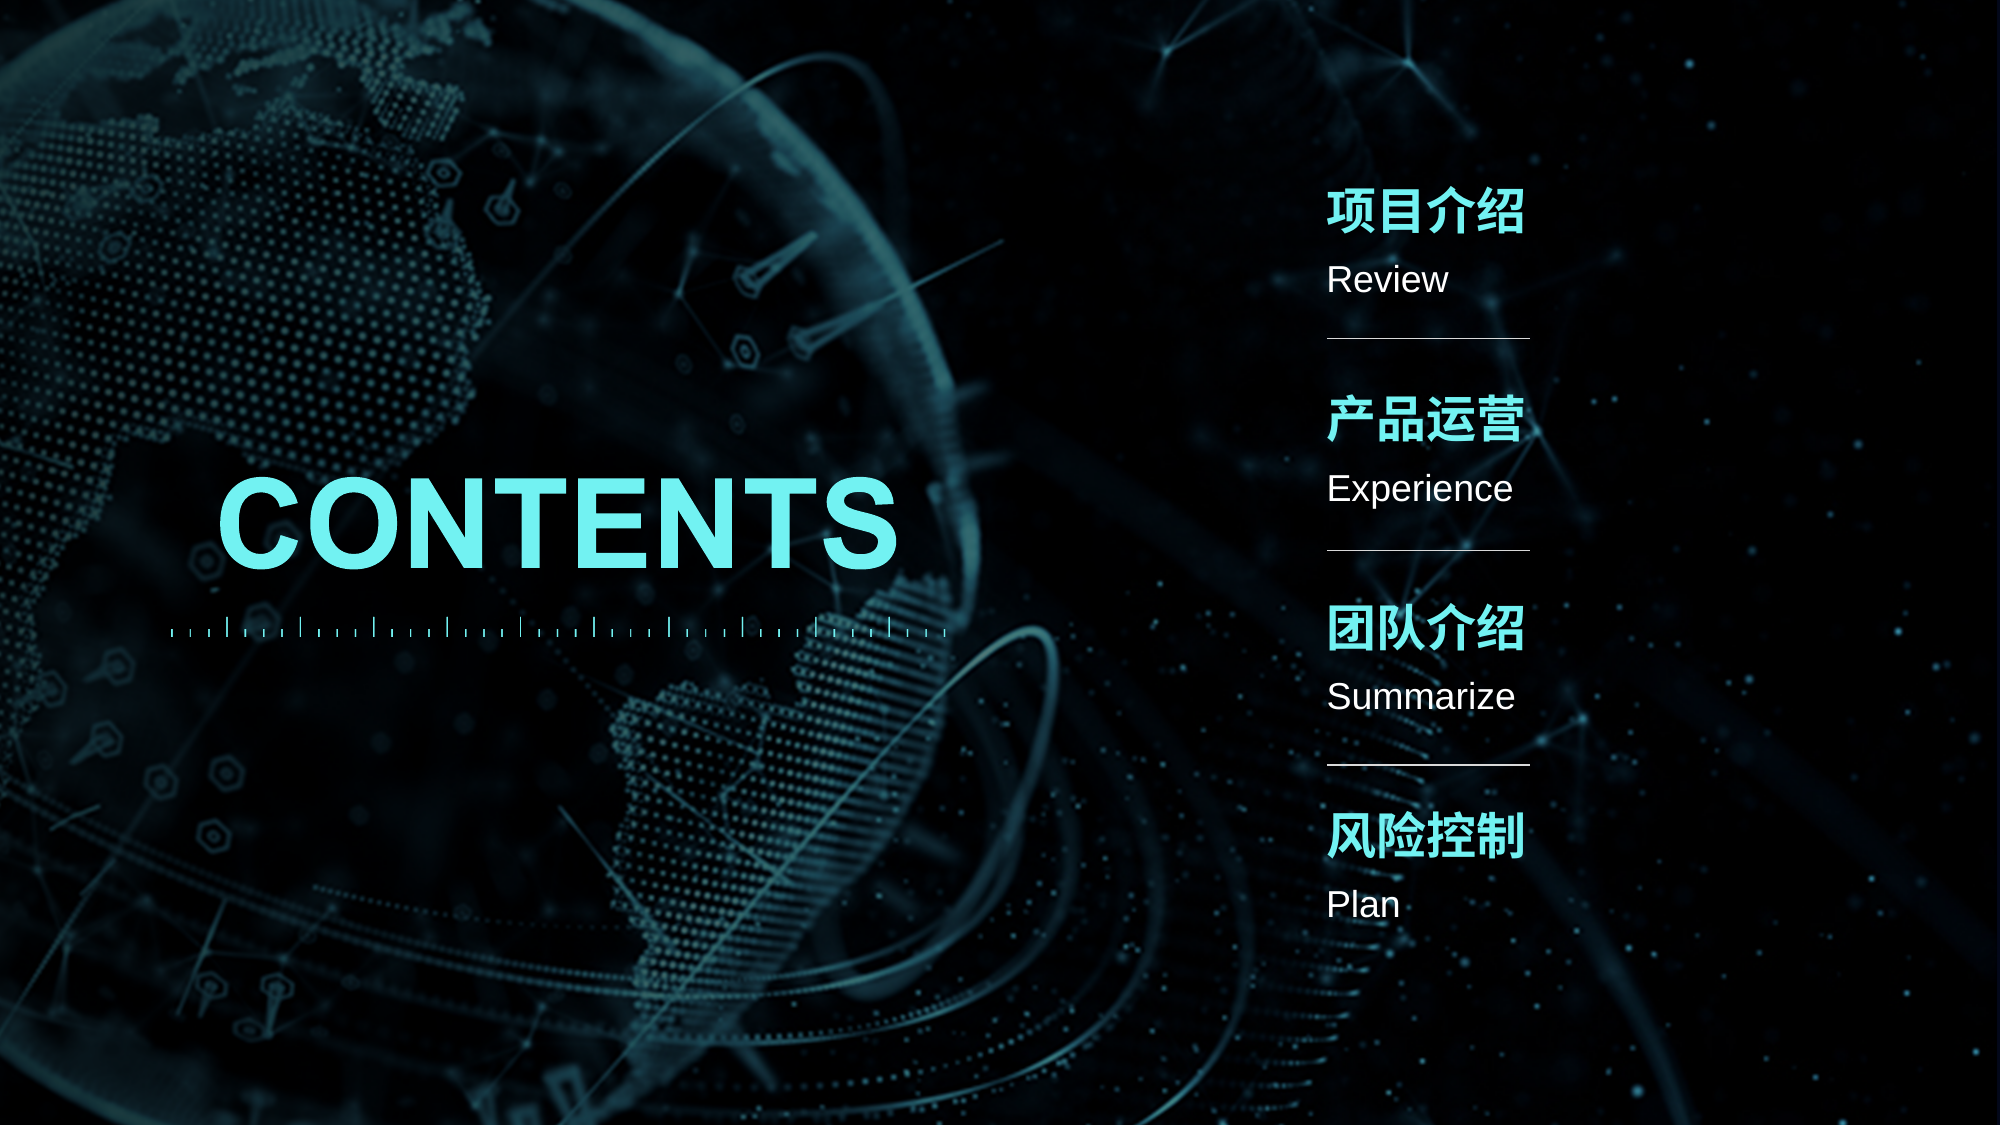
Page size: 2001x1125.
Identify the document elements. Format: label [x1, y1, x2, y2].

picture [0, 0, 2000, 1125]
text_box [171, 616, 946, 637]
